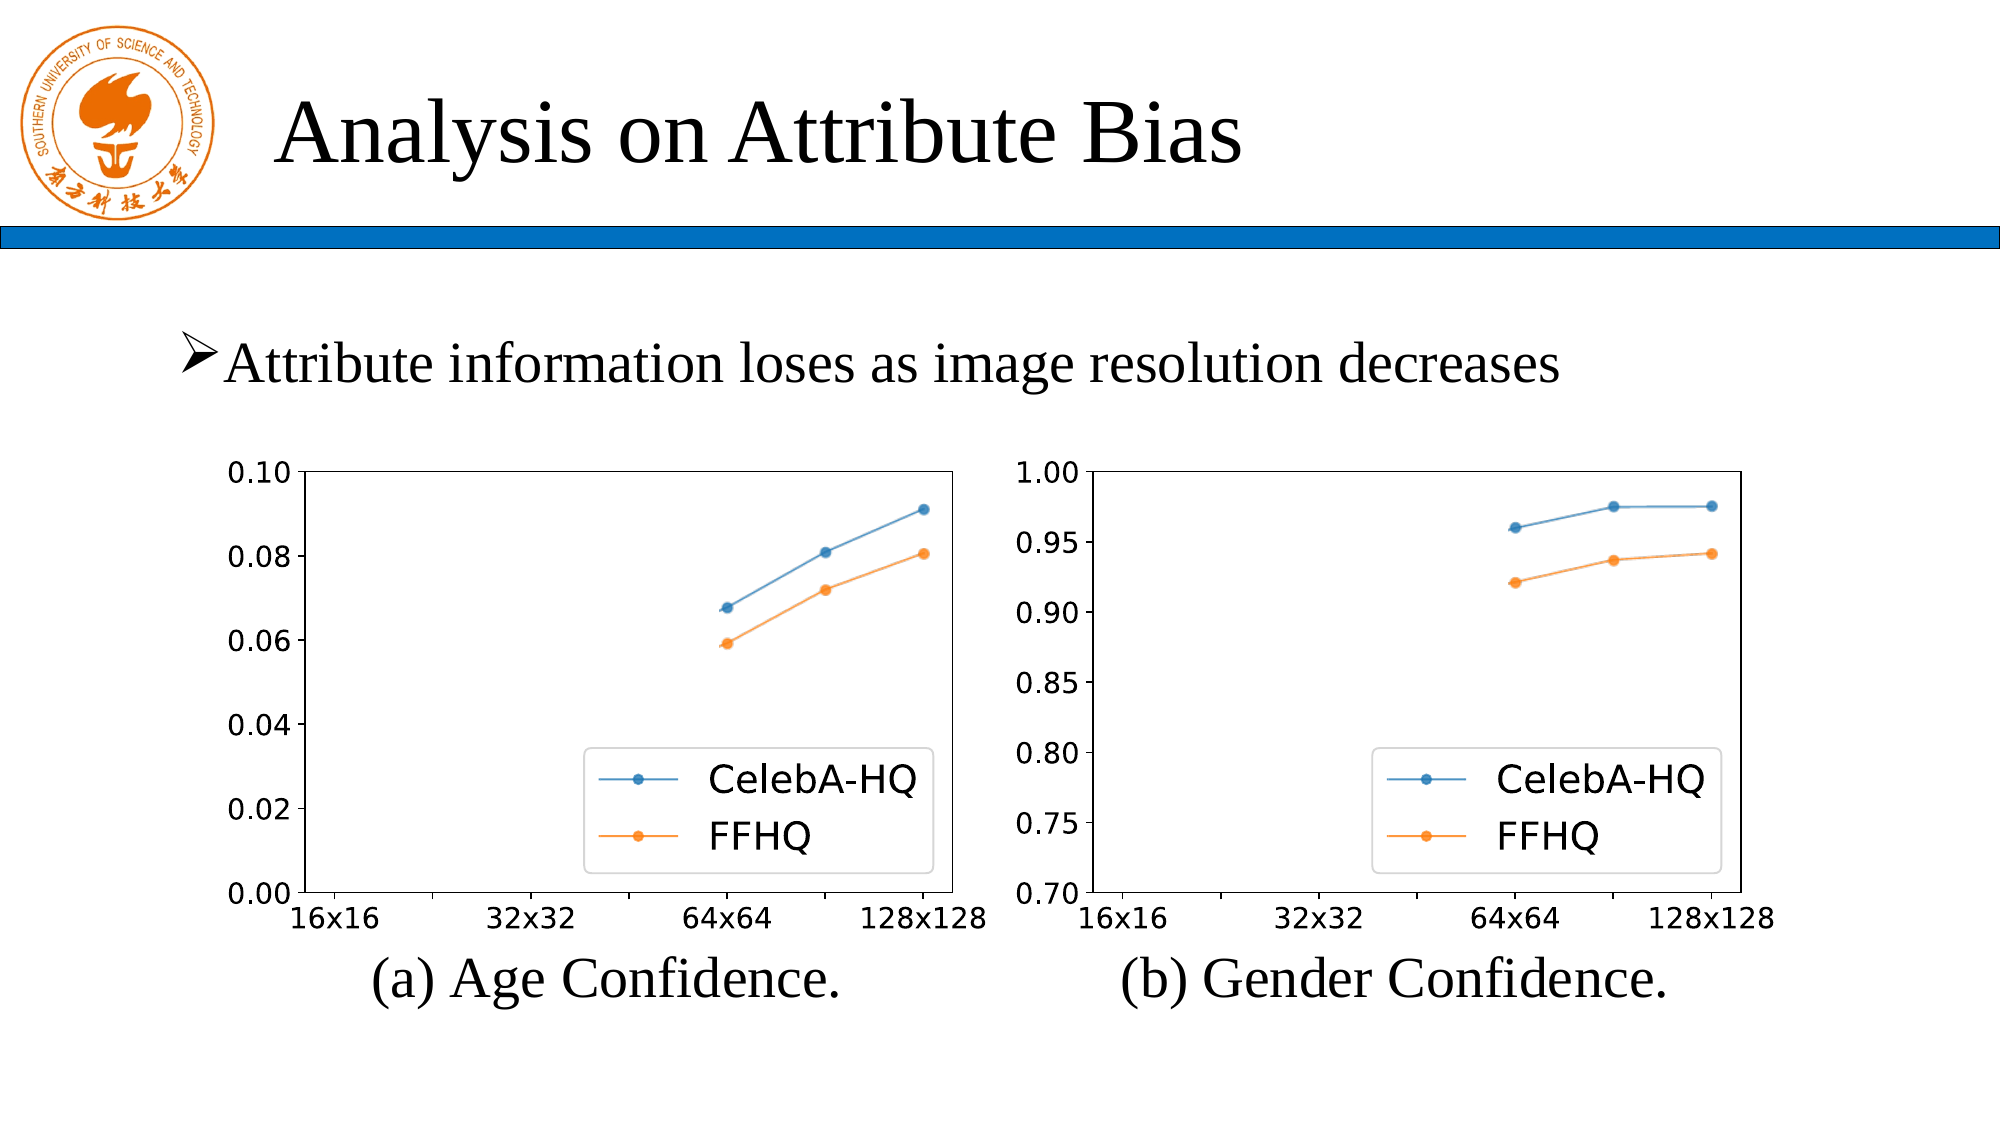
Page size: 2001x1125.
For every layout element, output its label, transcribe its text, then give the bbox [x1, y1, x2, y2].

picture [210, 443, 1790, 1040]
list [137, 299, 1863, 1014]
picture [19, 24, 217, 224]
text_box [0, 226, 2000, 249]
title Analysis on Attribute Bias [258, 24, 1863, 226]
text_box Attribute information loses as image resolution decreases [162, 324, 1888, 1039]
